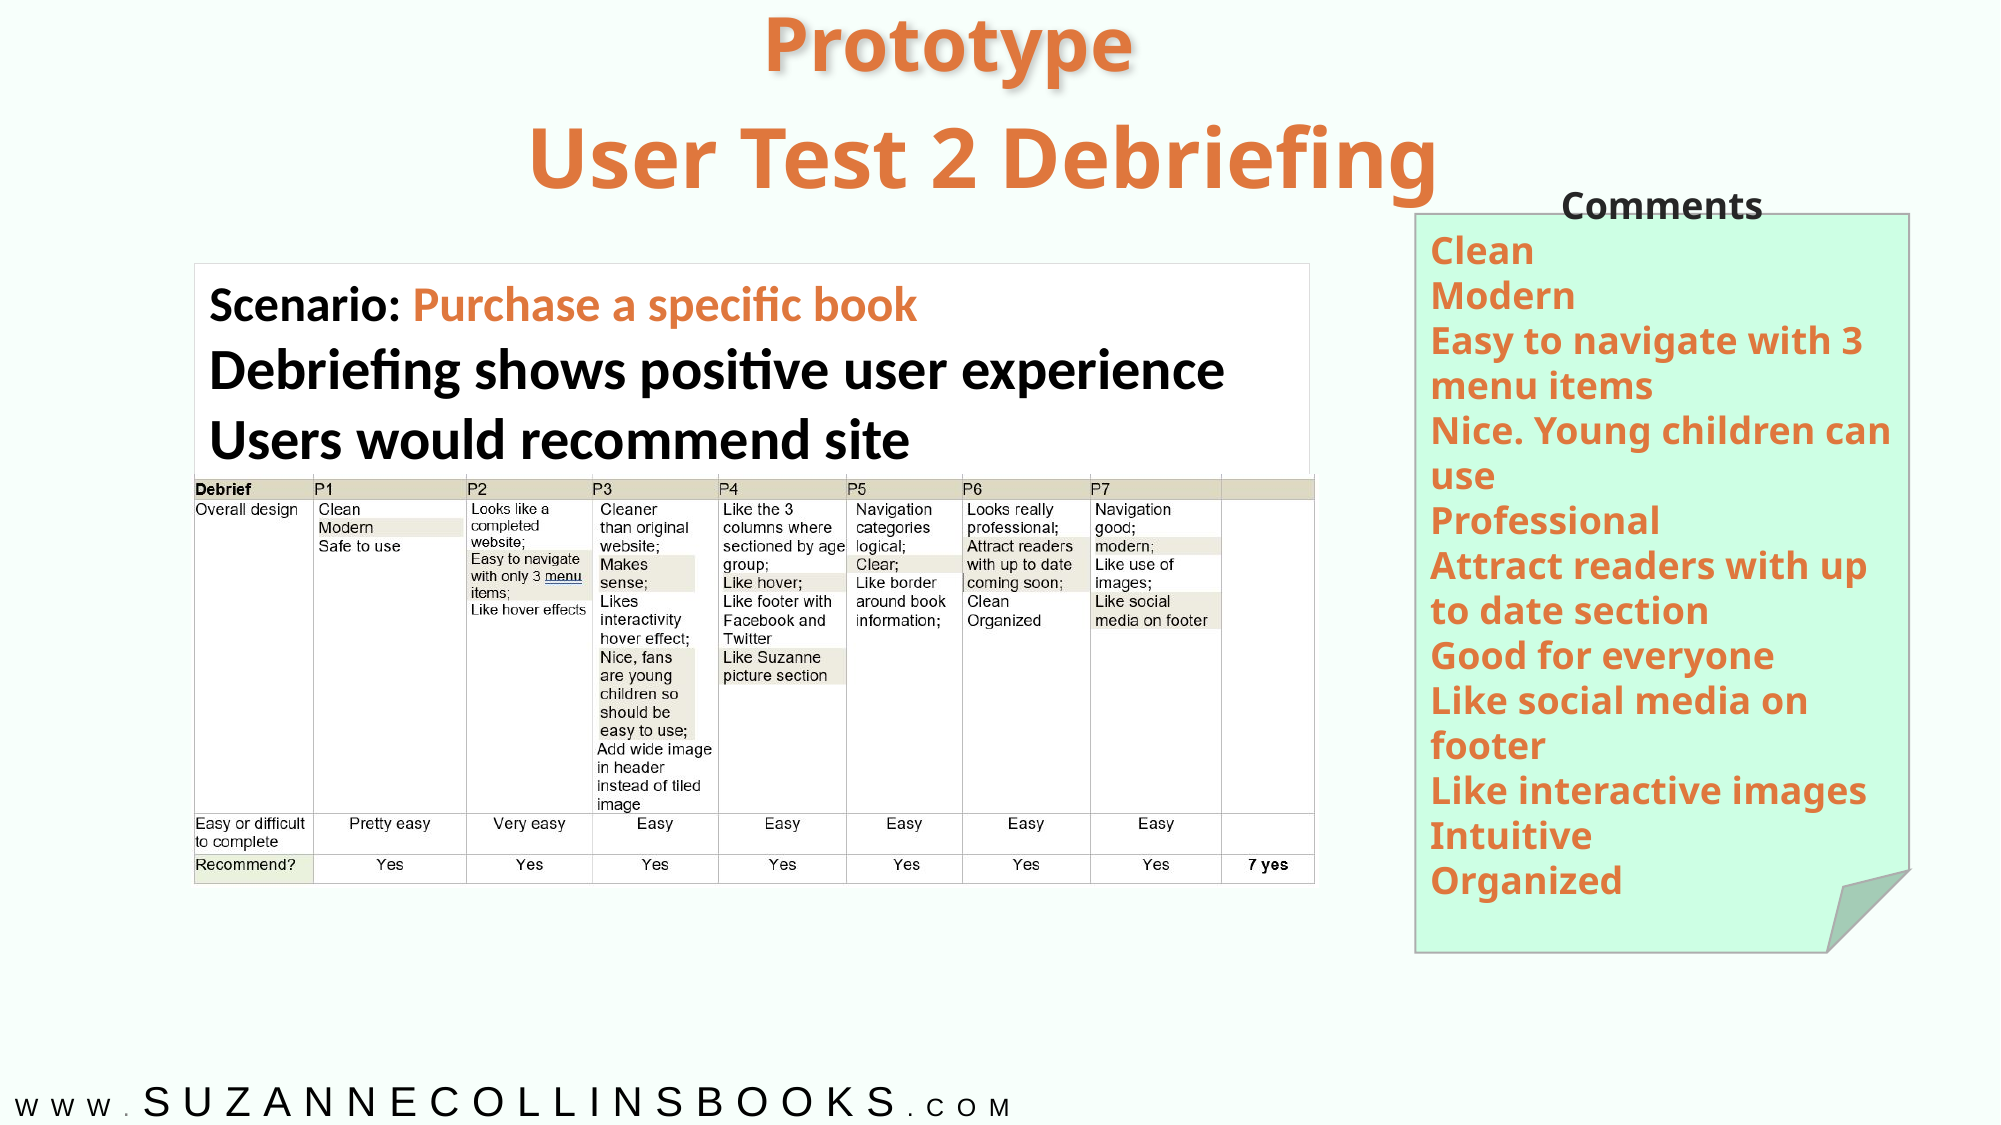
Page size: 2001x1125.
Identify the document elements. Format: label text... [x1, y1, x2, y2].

text_box Prototype [637, 13, 1261, 87]
text_box [1830, 874, 1902, 946]
text_box Comments Clean Modern Easy to navigate with 3 menu items Nice. Young children can use Professional Attract readers with up to date section Good for everyone Like social media on footer Like interactive images Intuitive Organized [1414, 212, 1913, 954]
text_box WWW.SUZANNECOLLINSBOOKS.COM [14, 1074, 1236, 1125]
text_box User Test 2 Debriefing [456, 131, 1512, 205]
text_box Scenario: Purchase a specific book Debriefing shows positive user experience Users would recommend site [194, 263, 1310, 474]
picture [191, 474, 1319, 888]
